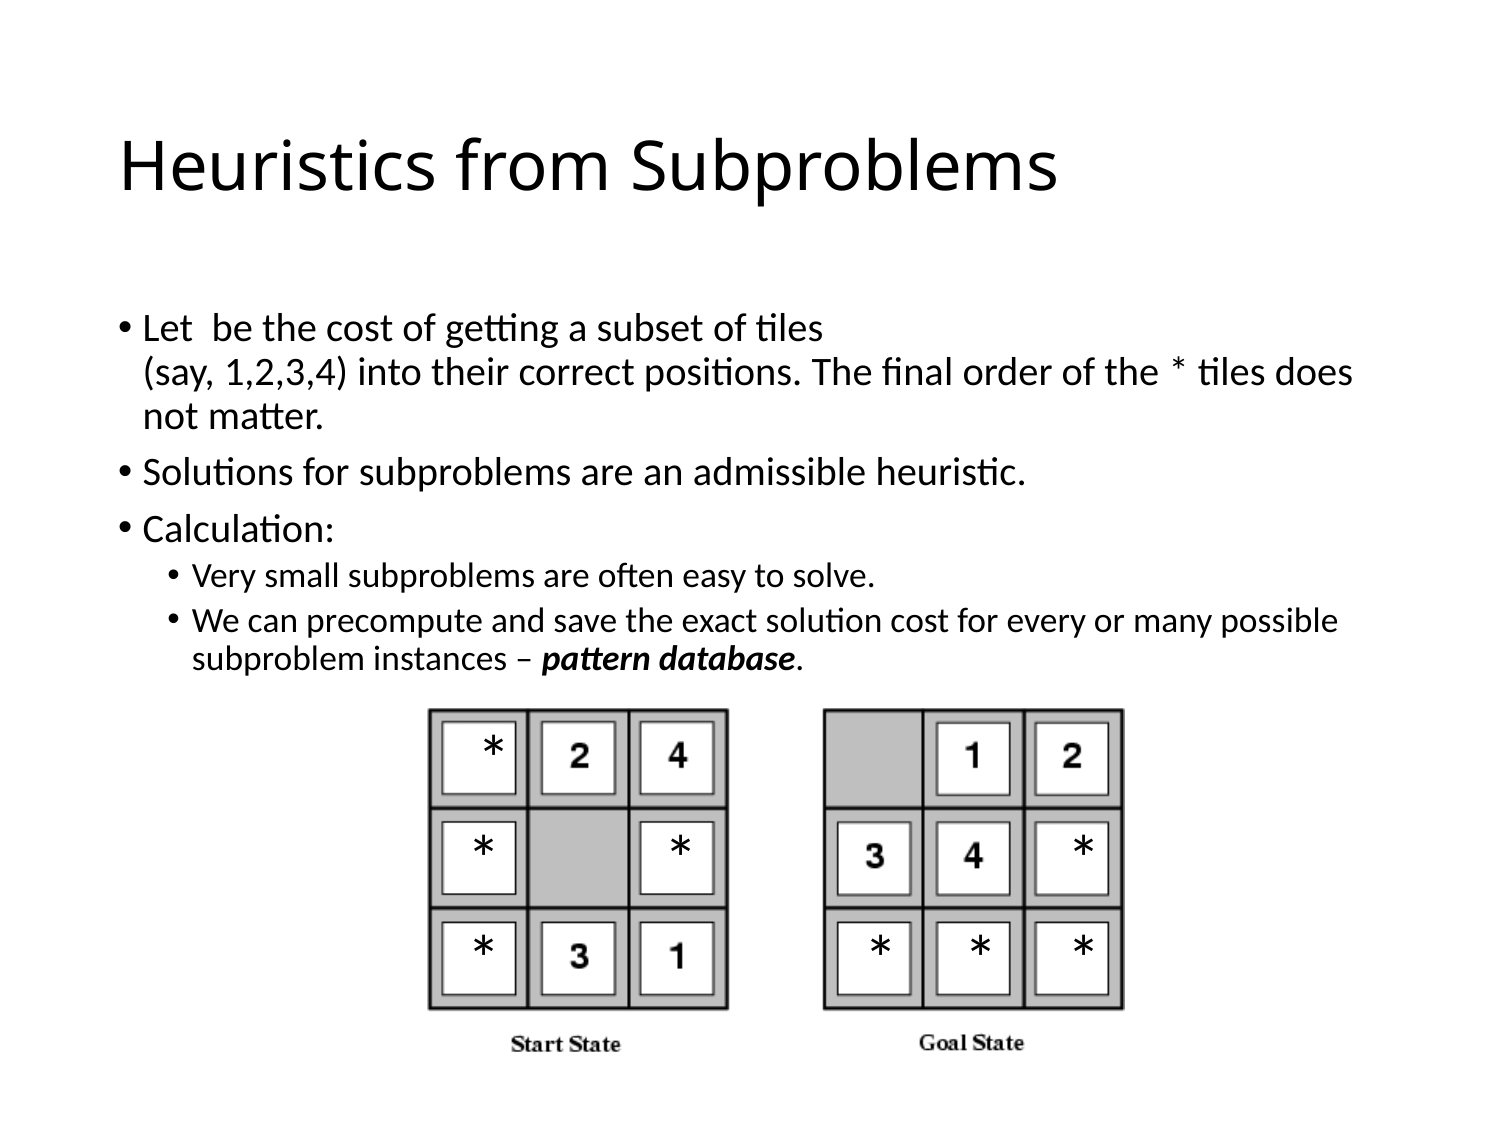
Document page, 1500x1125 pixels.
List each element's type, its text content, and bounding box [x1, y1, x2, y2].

title Heuristics from Subproblems [103, 59, 1397, 278]
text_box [426, 707, 1125, 1063]
